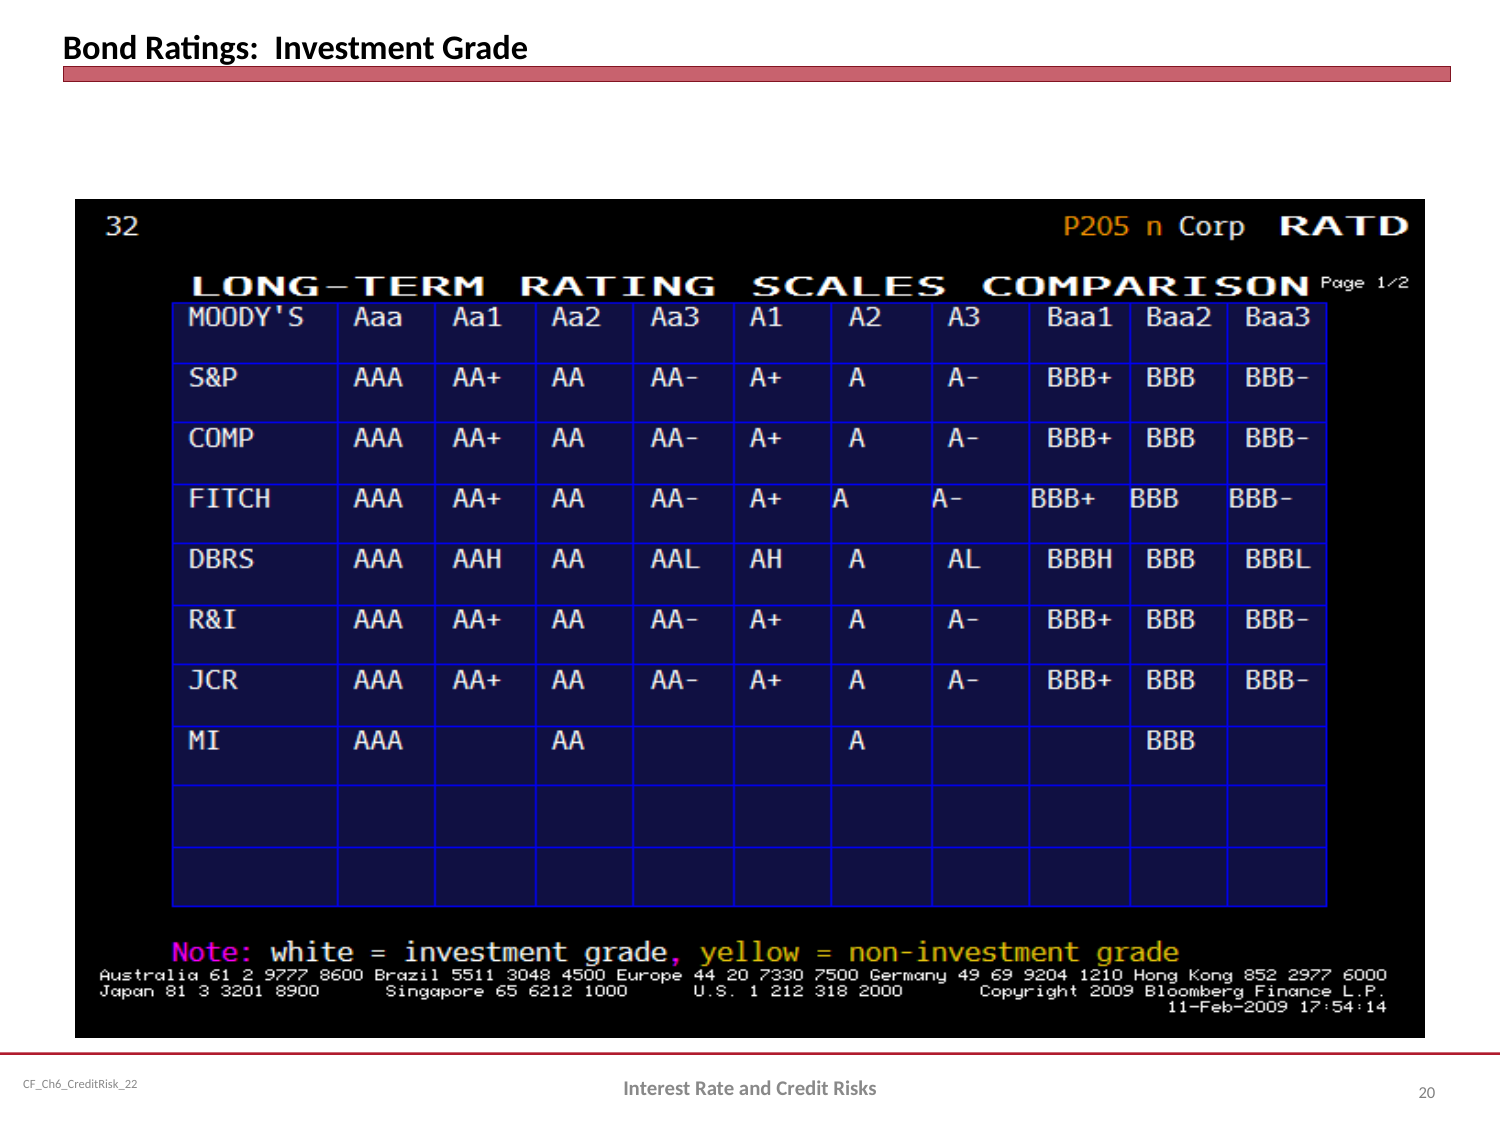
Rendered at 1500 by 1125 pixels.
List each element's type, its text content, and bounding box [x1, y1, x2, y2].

slide_number 20 [1375, 1061, 1451, 1122]
footer Interest Rate and Credit Risks [512, 1056, 988, 1117]
picture [74, 199, 1426, 1038]
title Bond Ratings: Investment Grade [62, 6, 1451, 67]
